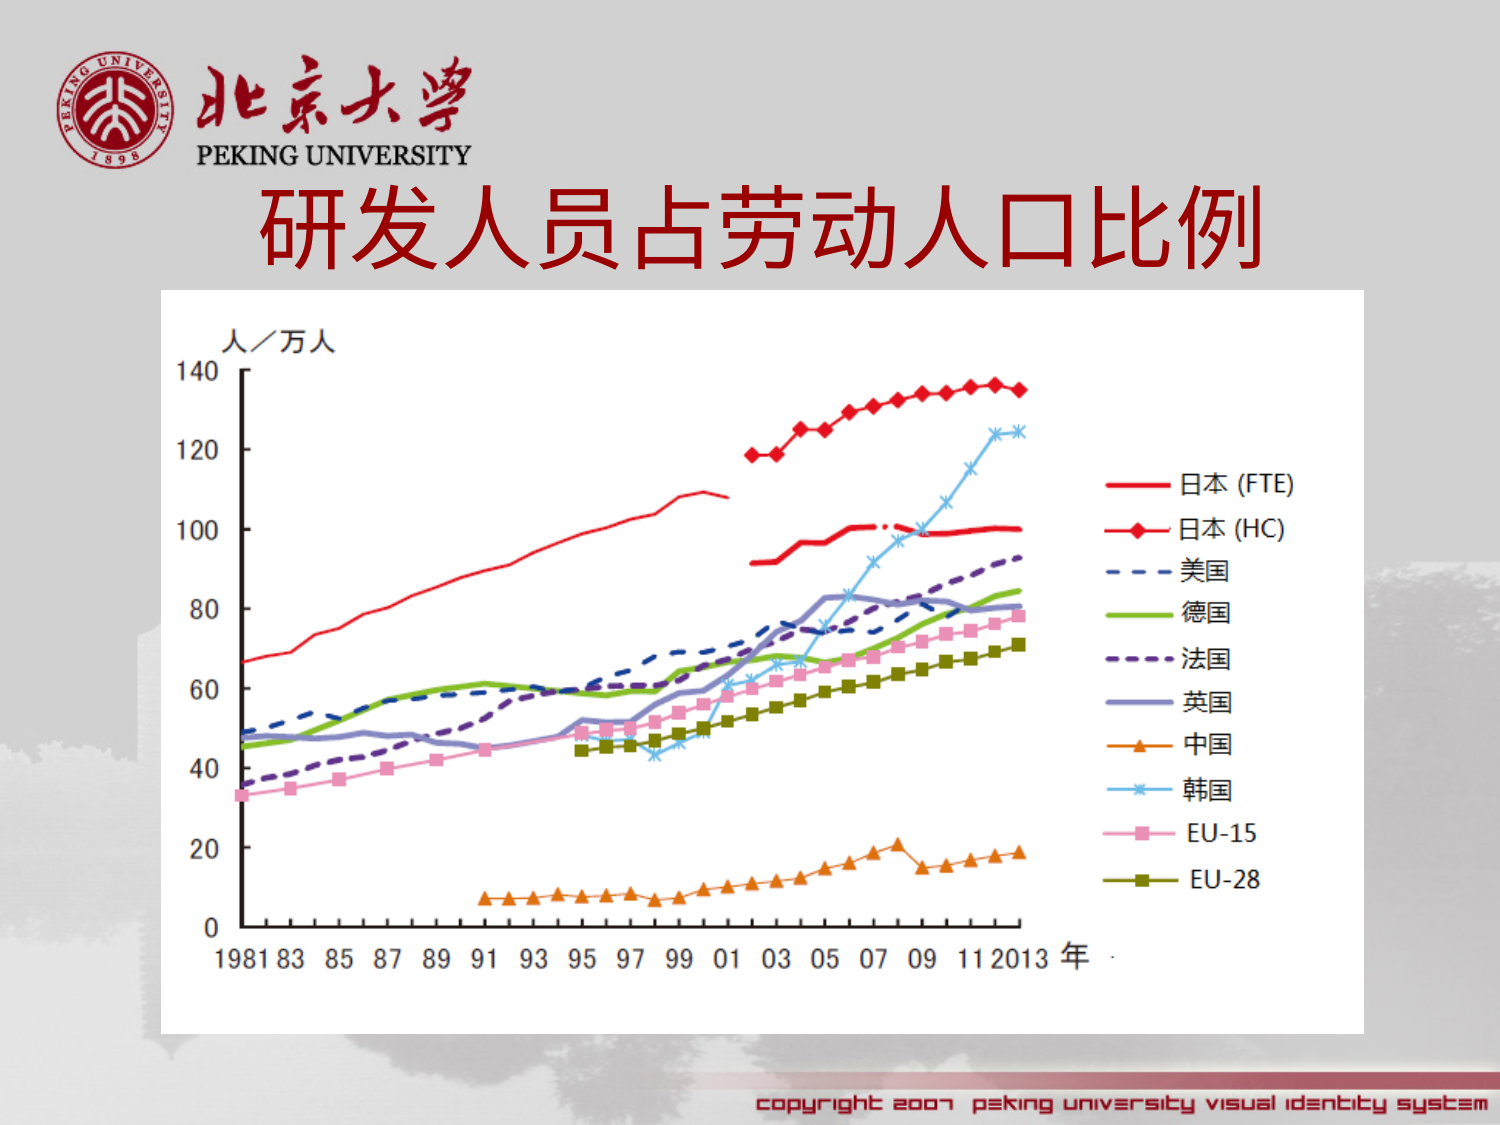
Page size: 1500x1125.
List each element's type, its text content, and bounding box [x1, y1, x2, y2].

picture [0, 0, 1500, 1125]
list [161, 290, 1364, 1034]
title 研发人员占劳动人口比例 [87, 160, 1438, 291]
